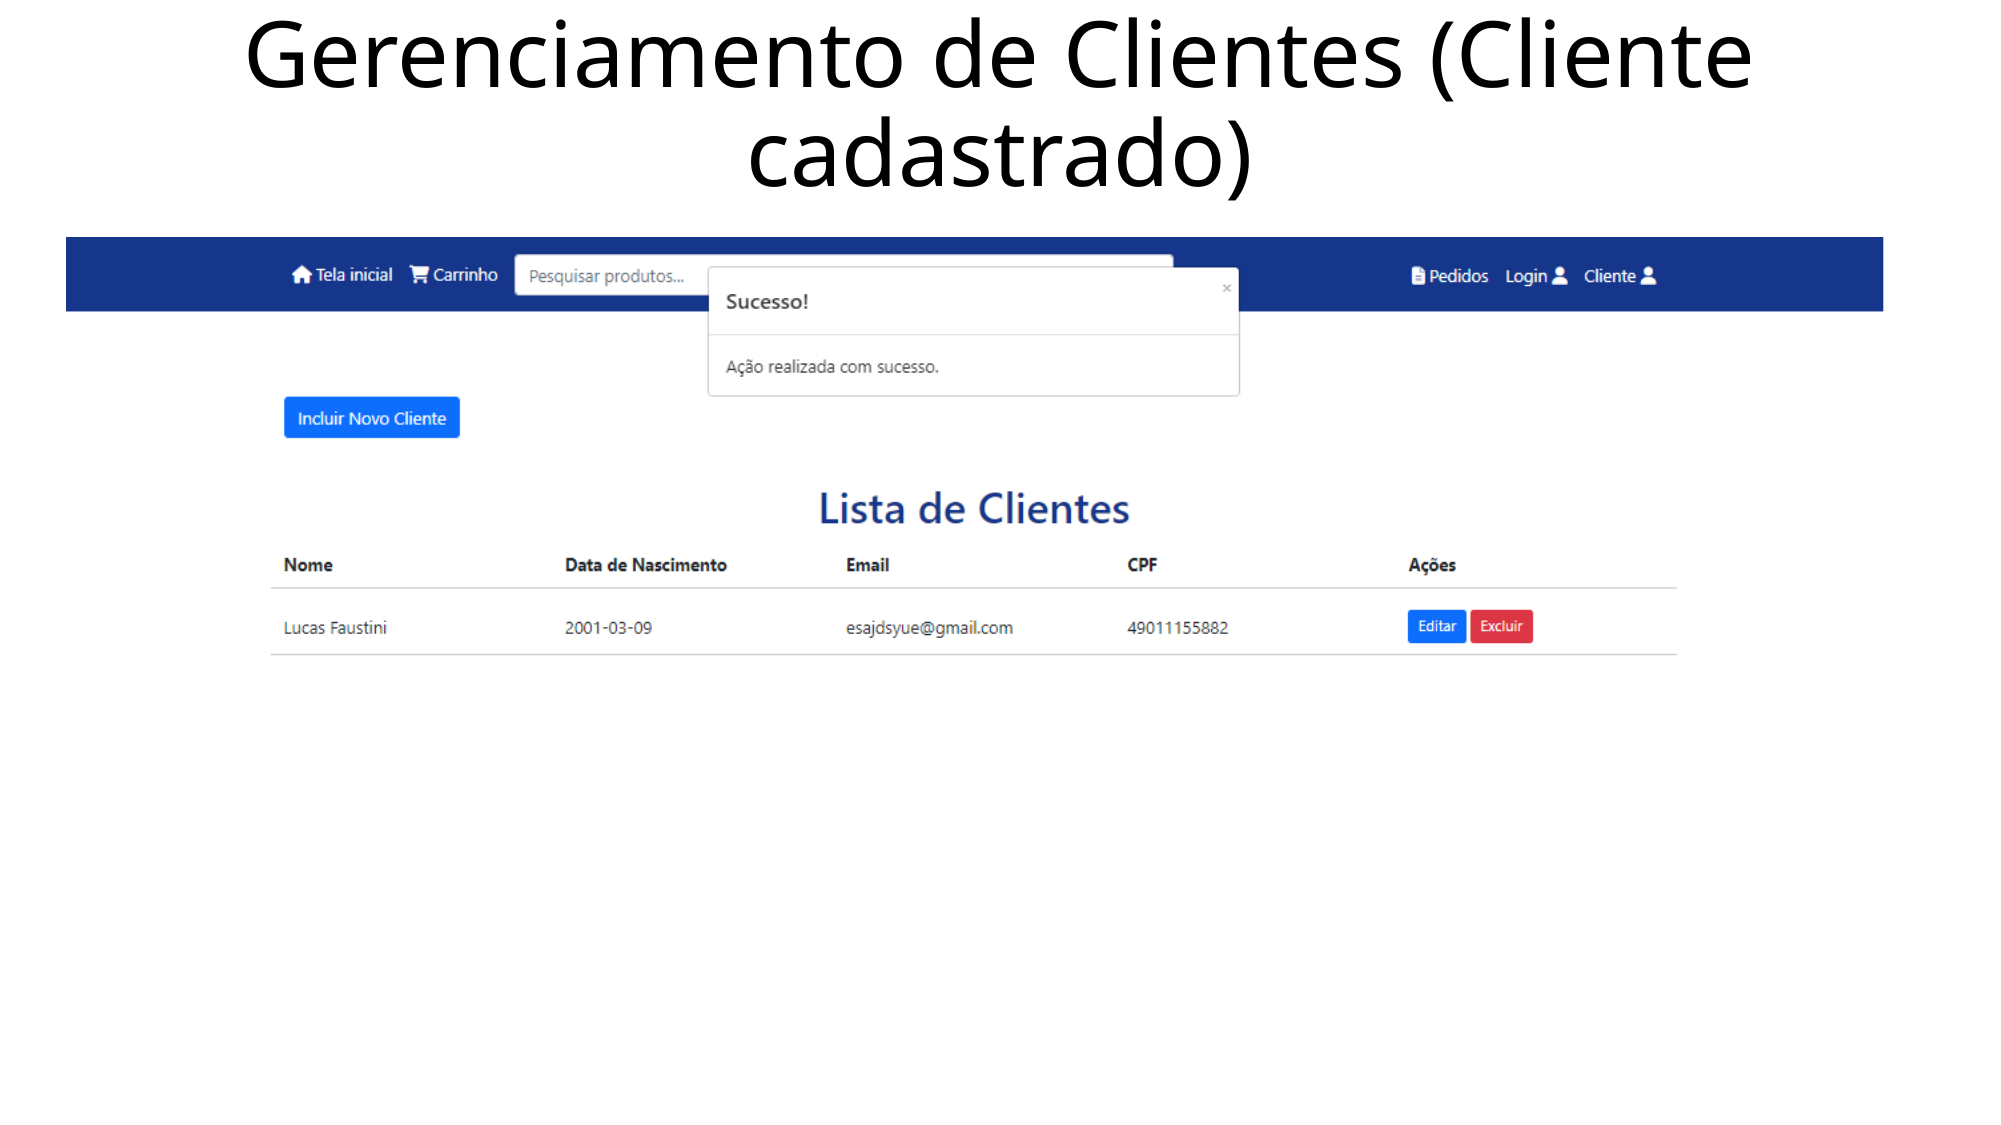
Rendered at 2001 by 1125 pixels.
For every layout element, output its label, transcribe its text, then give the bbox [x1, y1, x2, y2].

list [66, 237, 1934, 1059]
title Gerenciamento de Clientes (Cliente cadastrado) [137, 0, 1863, 216]
